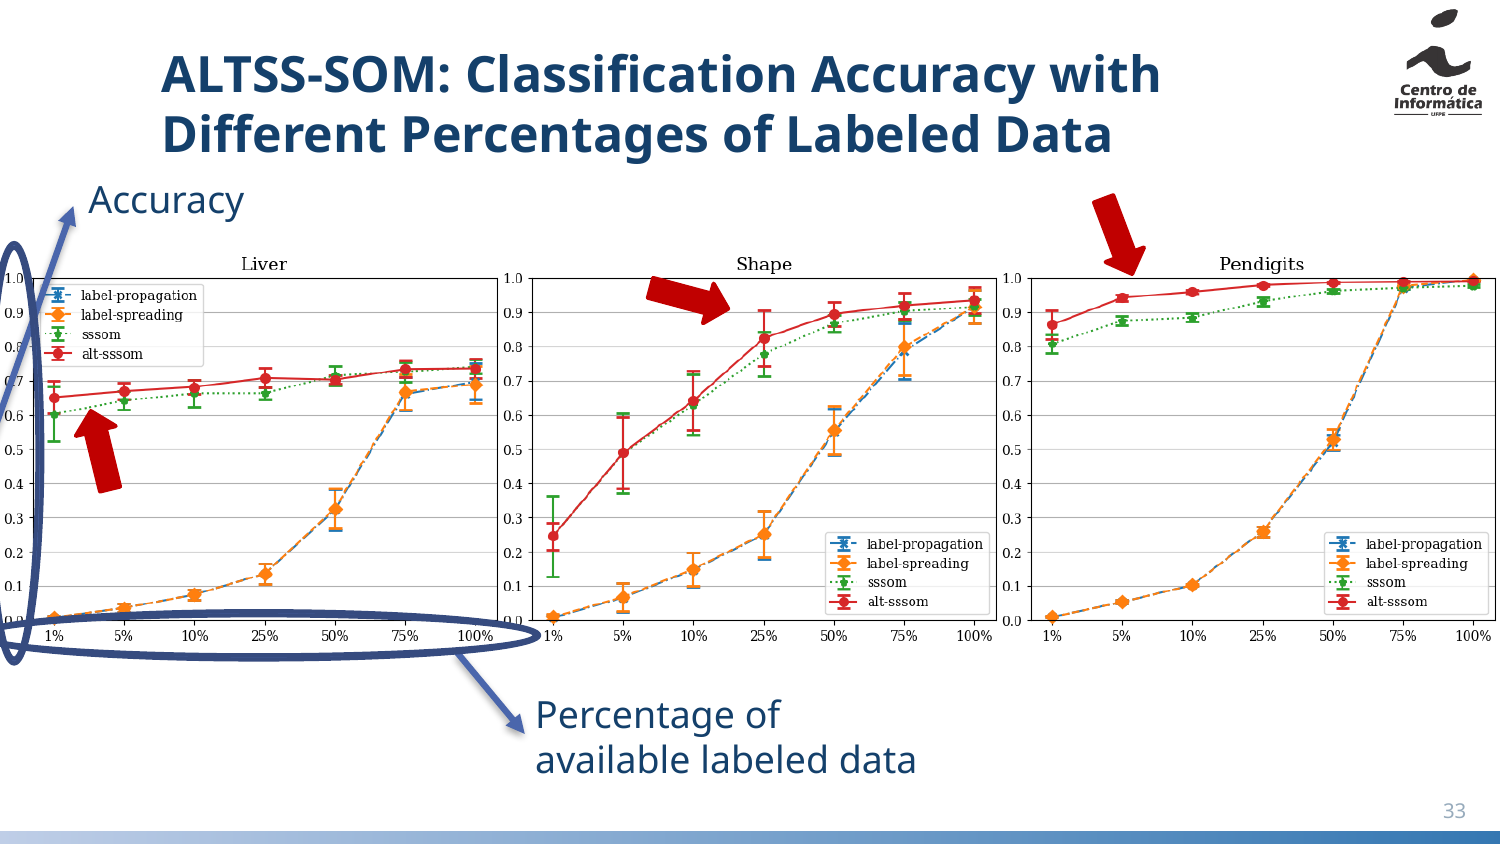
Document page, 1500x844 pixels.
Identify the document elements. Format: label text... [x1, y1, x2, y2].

text_box Percentage of available labeled data [520, 688, 938, 796]
text_box [19, 650, 454, 662]
text_box [16, 252, 27, 256]
text_box [0, 647, 26, 666]
picture [502, 257, 998, 643]
text_box Accuracy [73, 175, 383, 237]
picture [1394, 9, 1482, 116]
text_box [13, 205, 74, 244]
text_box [456, 652, 526, 735]
text_box [1, 244, 13, 258]
picture [1000, 257, 1497, 643]
slide_number 33 [1391, 783, 1482, 835]
text_box [1092, 193, 1146, 256]
picture [3, 257, 499, 643]
title ALTSS-SOM: Classiﬁcation Accuracy with Different Percentages of Labeled Data [146, 36, 1207, 178]
